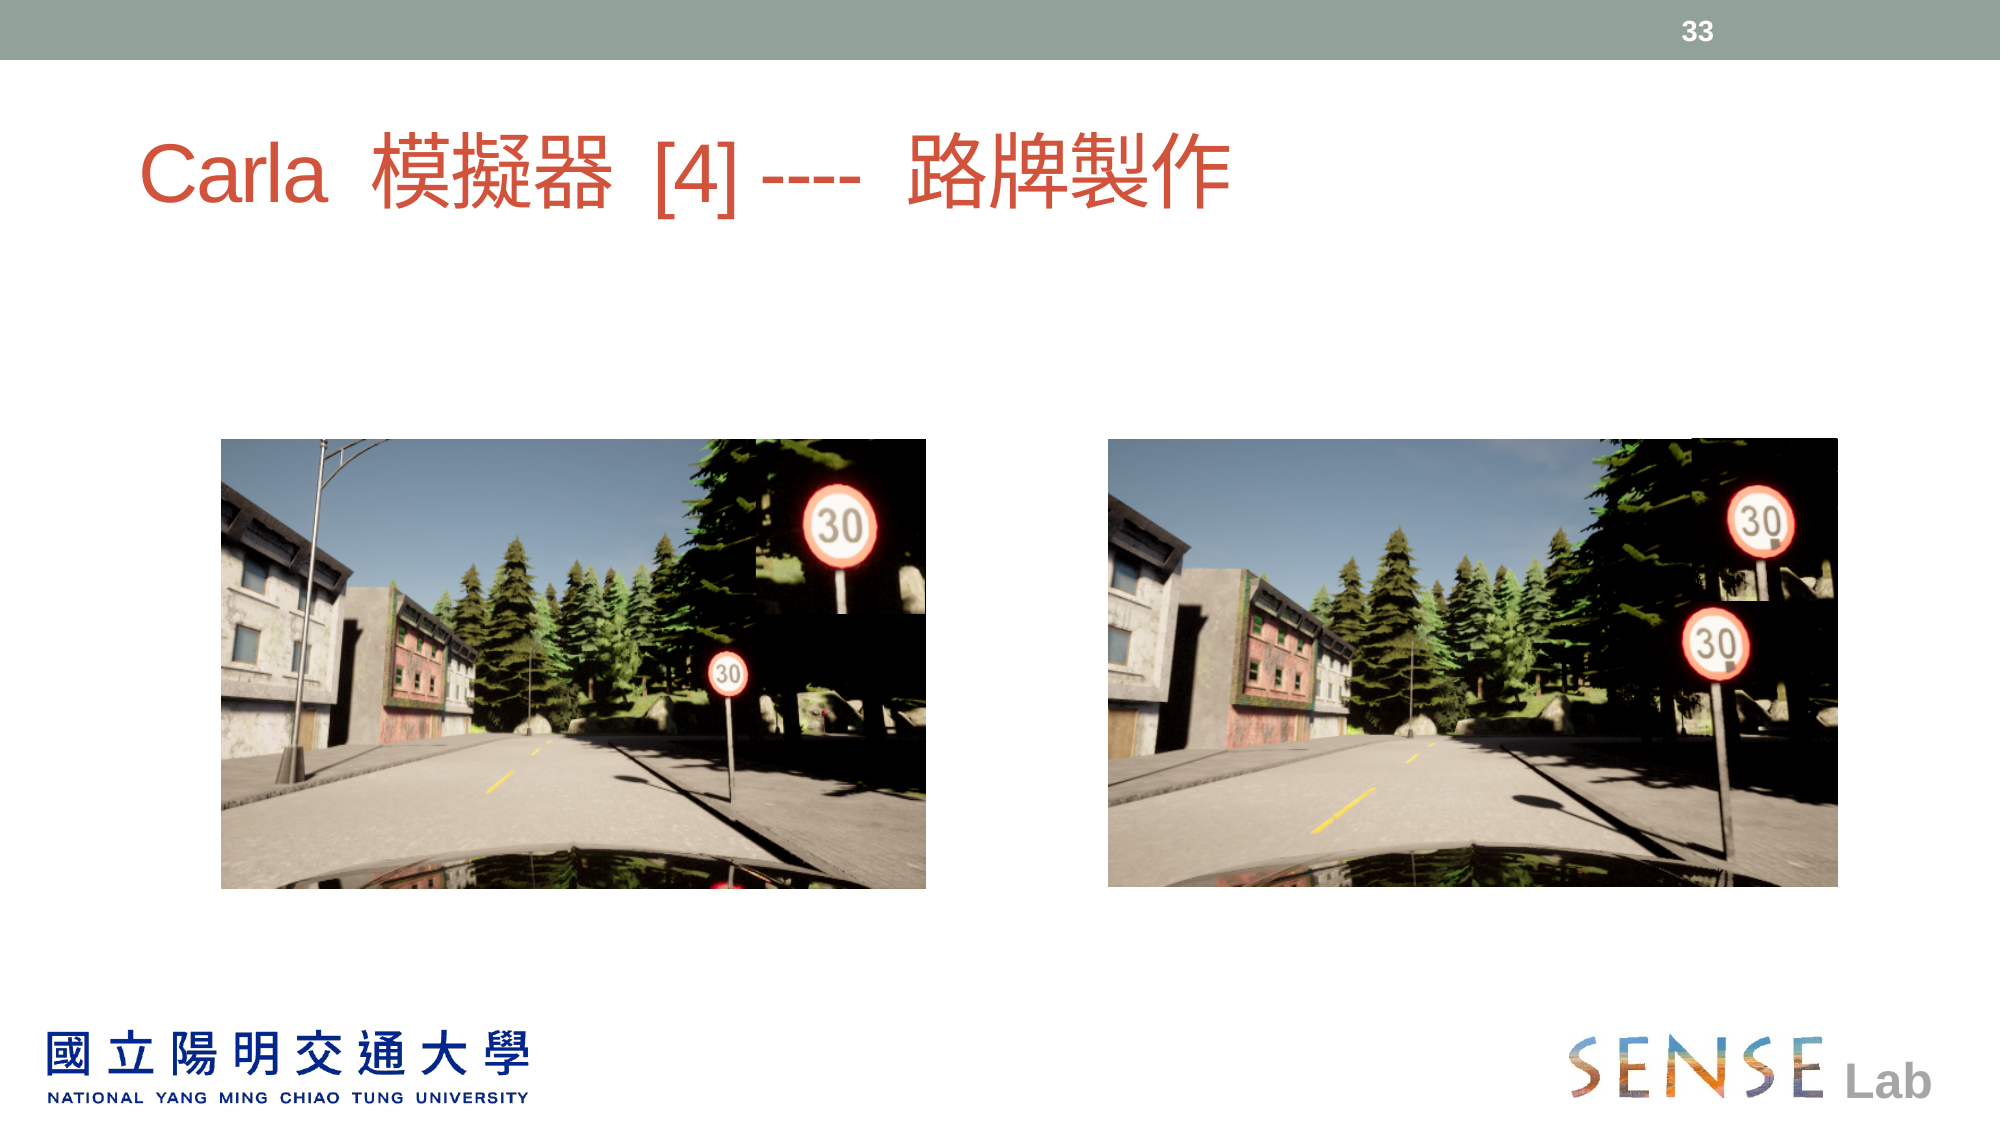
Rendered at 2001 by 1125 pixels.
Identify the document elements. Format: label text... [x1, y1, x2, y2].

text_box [1107, 437, 1839, 888]
title Carla 模擬器 [4] ---- 路牌製作 [99, 87, 1900, 250]
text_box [220, 439, 926, 889]
slide_number 33 [1666, 3, 1900, 57]
picture [37, 1022, 538, 1110]
picture [1569, 1034, 1823, 1098]
